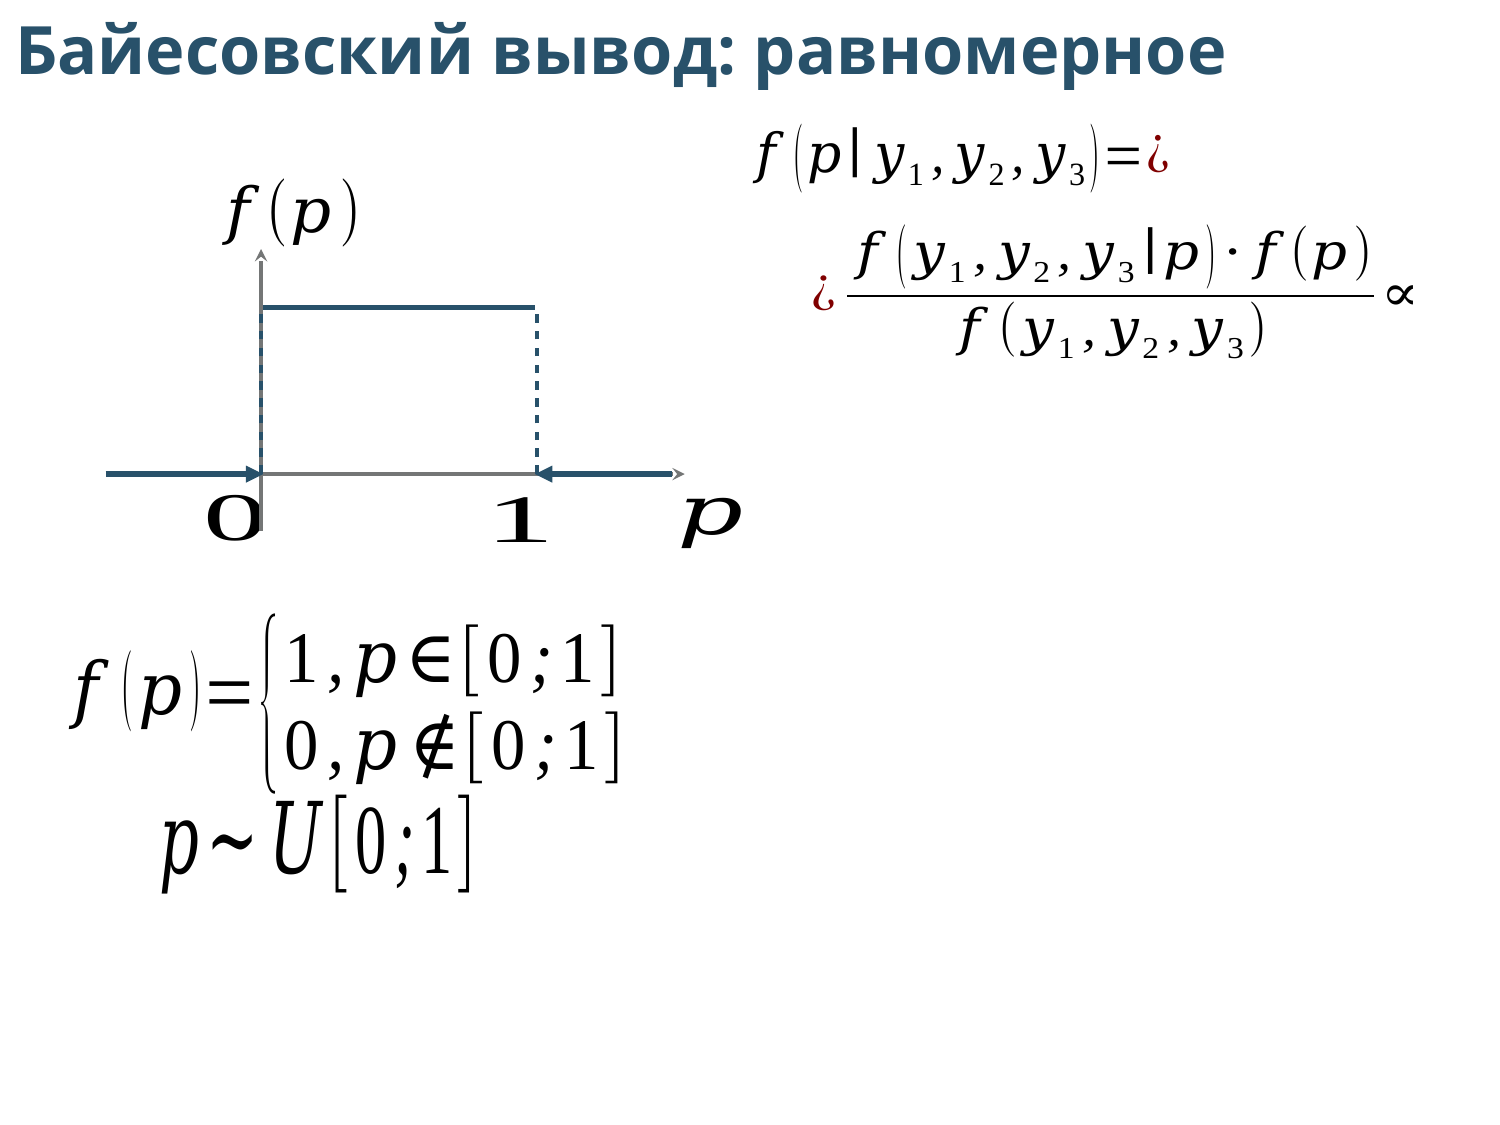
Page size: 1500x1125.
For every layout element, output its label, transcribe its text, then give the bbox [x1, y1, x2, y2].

text_box [672, 467, 685, 481]
text_box [254, 249, 268, 262]
title Байесовский вывод: равномерное [0, 0, 1500, 102]
text_box [535, 467, 672, 481]
text_box [105, 467, 264, 481]
